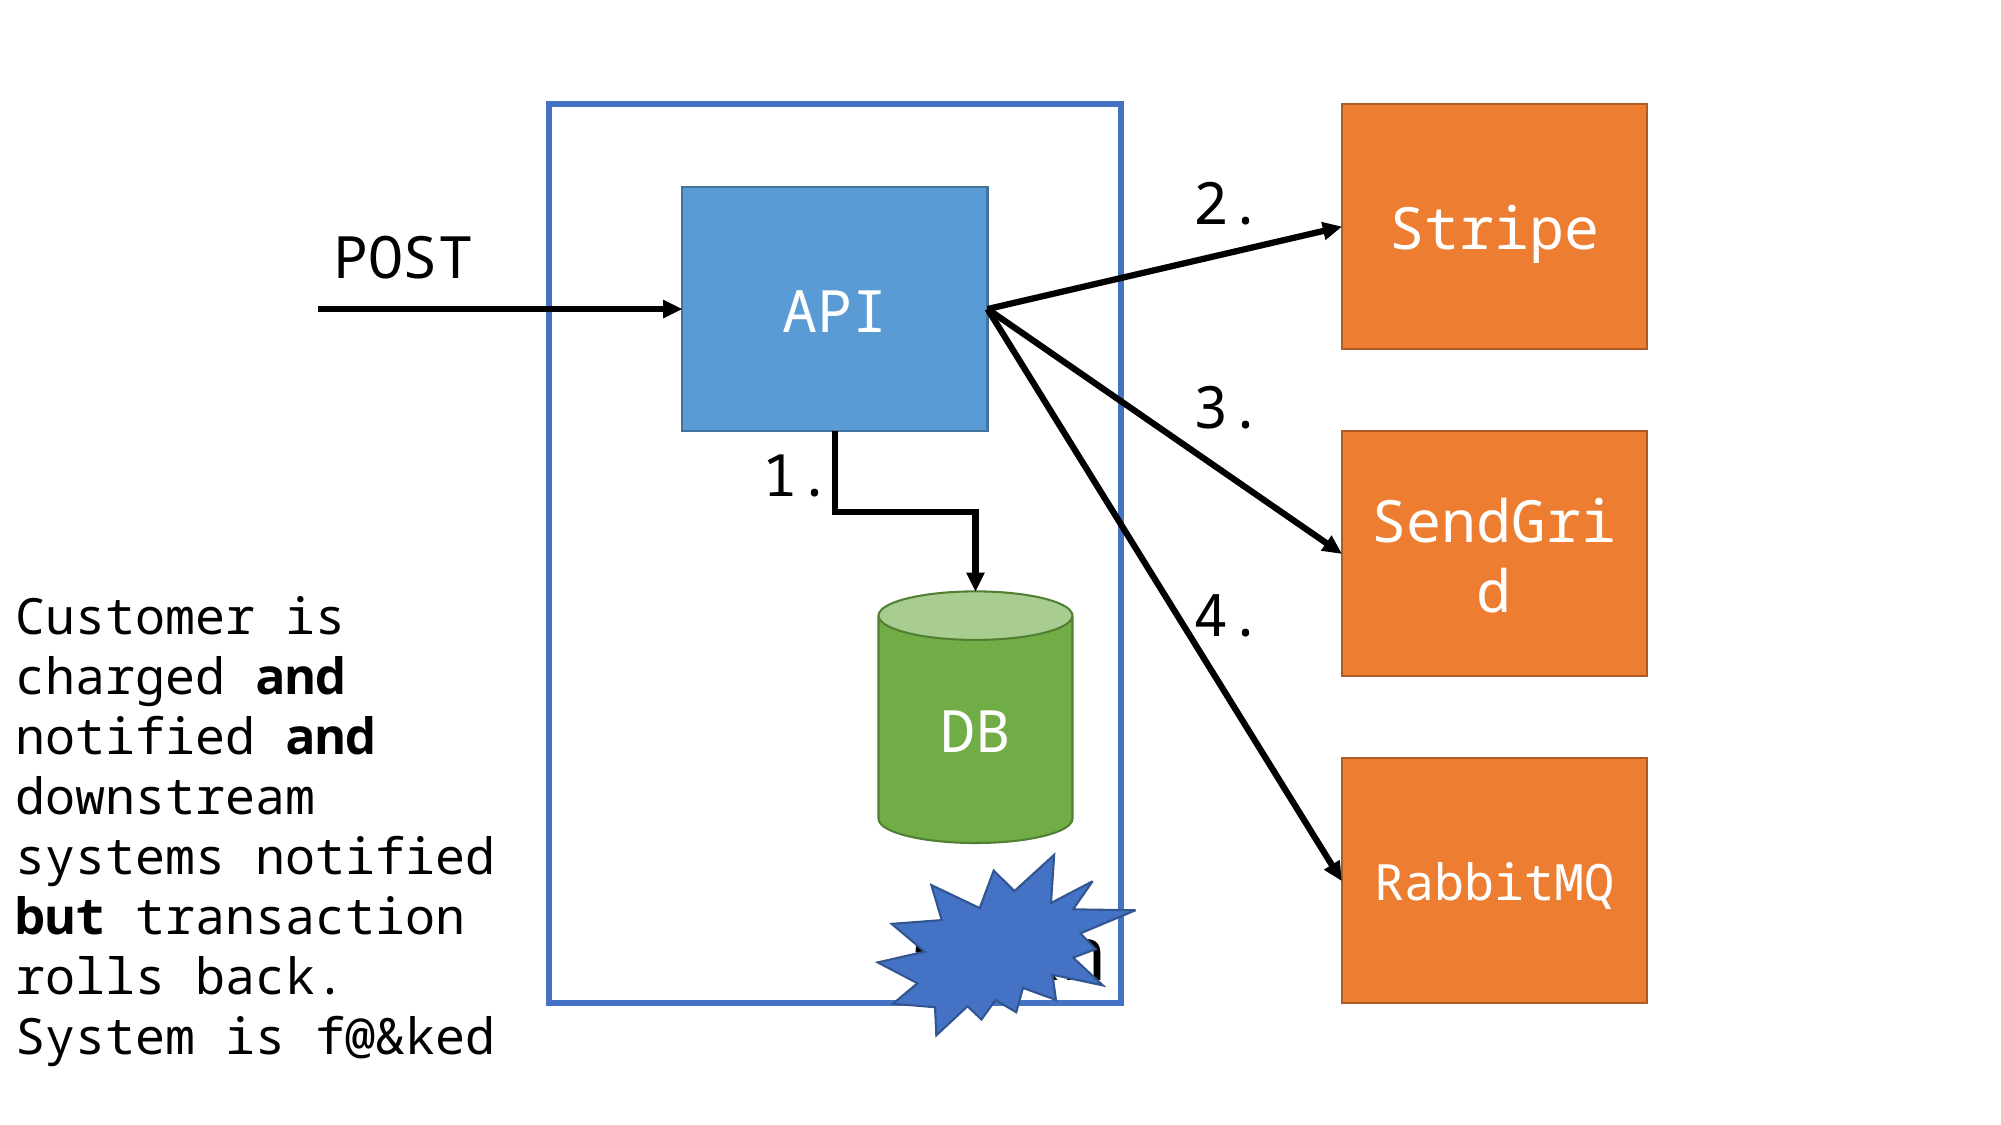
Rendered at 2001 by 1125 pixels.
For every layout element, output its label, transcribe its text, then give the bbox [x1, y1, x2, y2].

text_box Customer is charged and notified and downstream systems notified but transaction rolls back. System is f@&ked [0, 577, 559, 1072]
text_box [1000, 1004, 1020, 1014]
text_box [284, 104, 1648, 1004]
text_box [890, 1004, 994, 1038]
